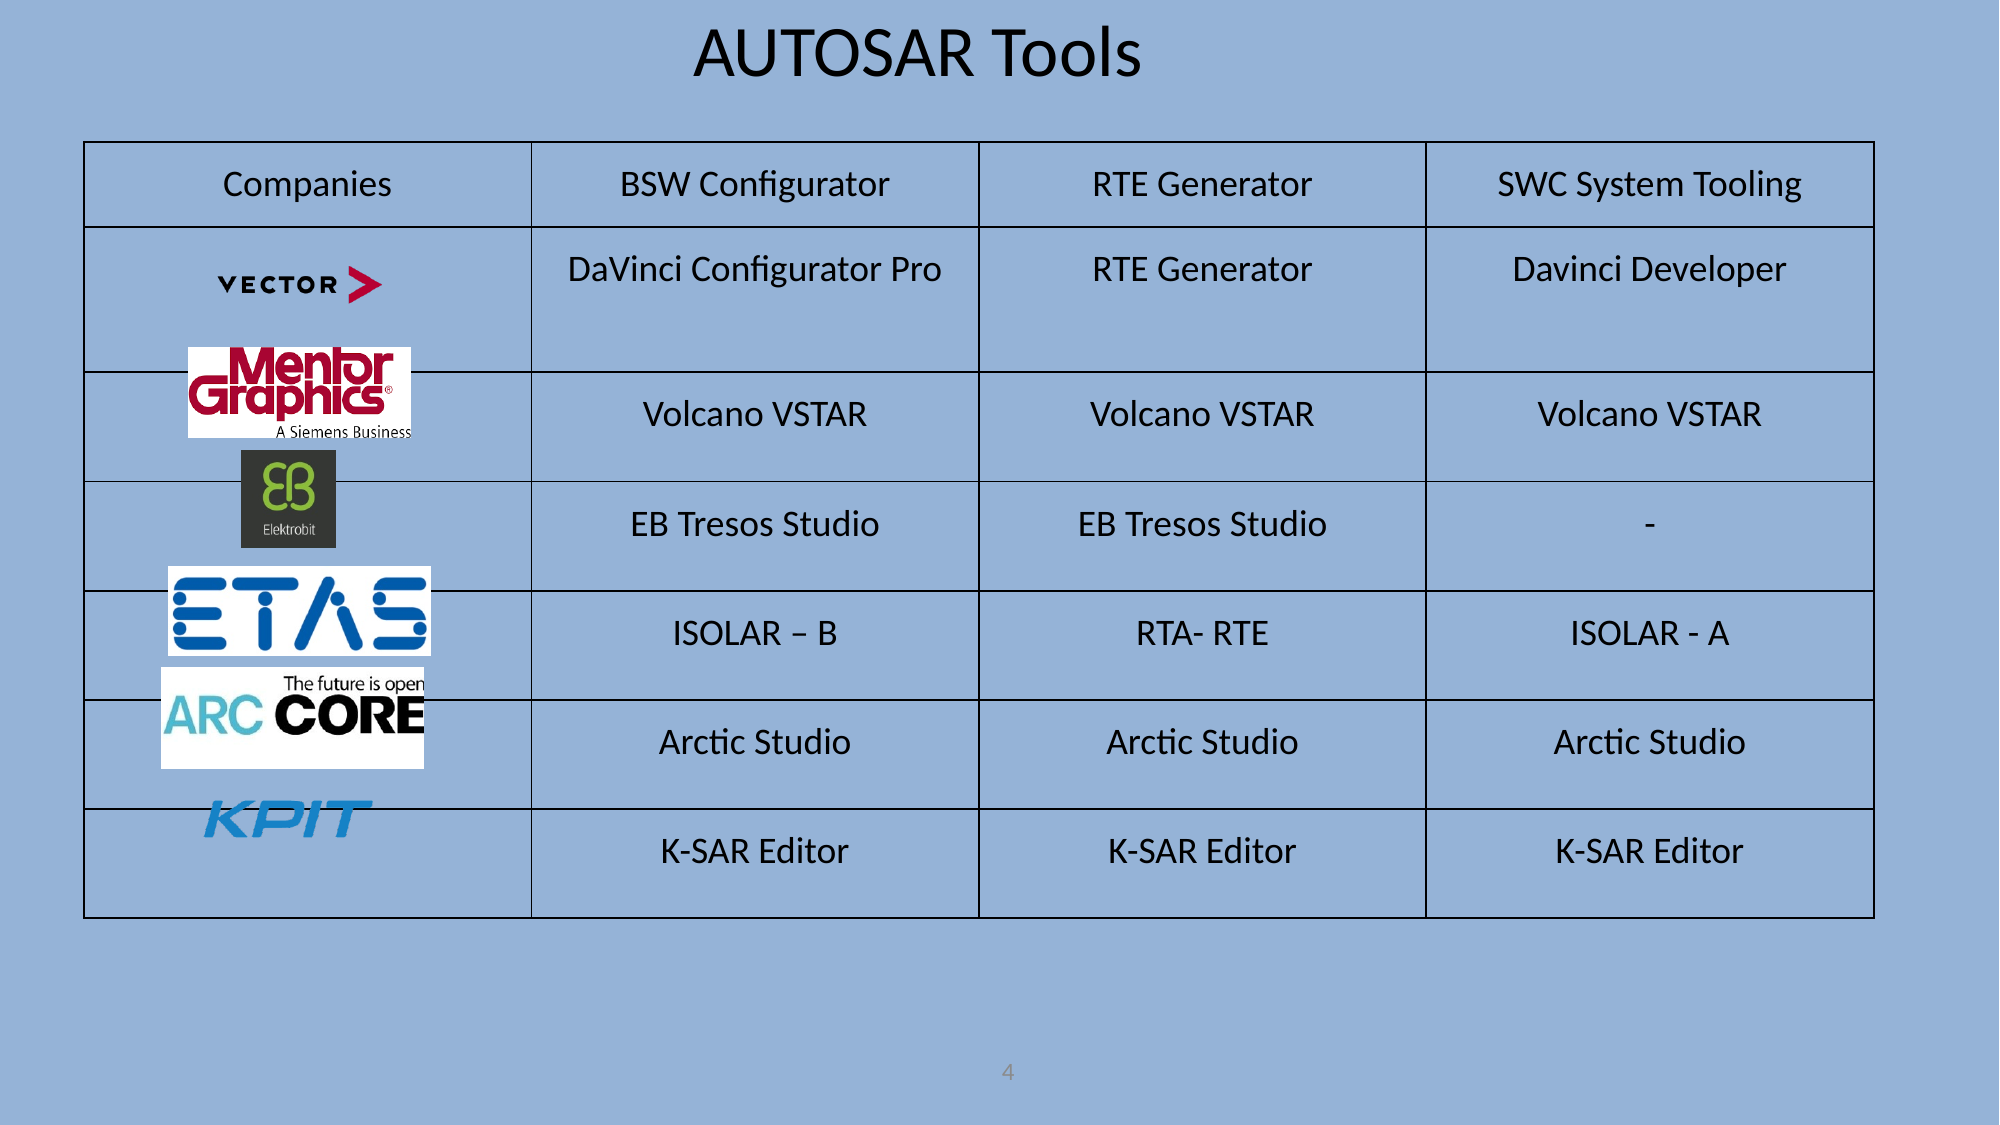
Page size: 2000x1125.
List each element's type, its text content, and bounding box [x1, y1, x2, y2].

picture [168, 565, 431, 657]
table_cell [85, 373, 531, 481]
table_cell Volcano VSTAR [980, 373, 1425, 481]
table_cell K-SAR Editor [532, 810, 978, 917]
picture [179, 226, 420, 343]
table_header RTE Generator [980, 143, 1425, 226]
title AUTOSAR Tools [17, 14, 1819, 103]
table_cell EB Tresos Studio [980, 482, 1425, 590]
table_header BSW Configurator [532, 143, 978, 226]
picture [125, 667, 452, 898]
table_cell K-SAR Editor [980, 810, 1425, 917]
table_cell [85, 482, 531, 590]
table_cell Arctic Studio [1427, 701, 1873, 808]
table_cell - [1427, 482, 1873, 590]
table_cell RTE Generator [980, 228, 1425, 371]
table_cell [85, 701, 156, 808]
table_cell Volcano VSTAR [1427, 373, 1873, 481]
table_cell DaVinci Configurator Pro [532, 228, 978, 371]
table_cell [415, 228, 531, 371]
picture [241, 449, 336, 548]
slide_number 4 [970, 1054, 1030, 1086]
table_cell Volcano VSTAR [532, 373, 978, 481]
table_cell [85, 592, 168, 699]
table_header Companies [85, 143, 531, 226]
picture [188, 347, 411, 438]
table_cell Arctic Studio [532, 701, 978, 808]
table_cell [423, 592, 531, 699]
table_cell Arctic Studio [980, 701, 1425, 808]
table_cell ISOLAR - A [1427, 592, 1873, 699]
table_cell K-SAR Editor [1427, 810, 1873, 917]
table_cell RTA- RTE [980, 592, 1425, 699]
table_cell [85, 810, 531, 917]
table_header SWC System Tooling [1427, 143, 1873, 226]
table_cell [428, 701, 531, 808]
table_cell ISOLAR – B [532, 592, 978, 699]
table_cell [85, 228, 183, 371]
table_cell EB Tresos Studio [532, 482, 978, 590]
table_cell Davinci Developer [1427, 228, 1873, 371]
